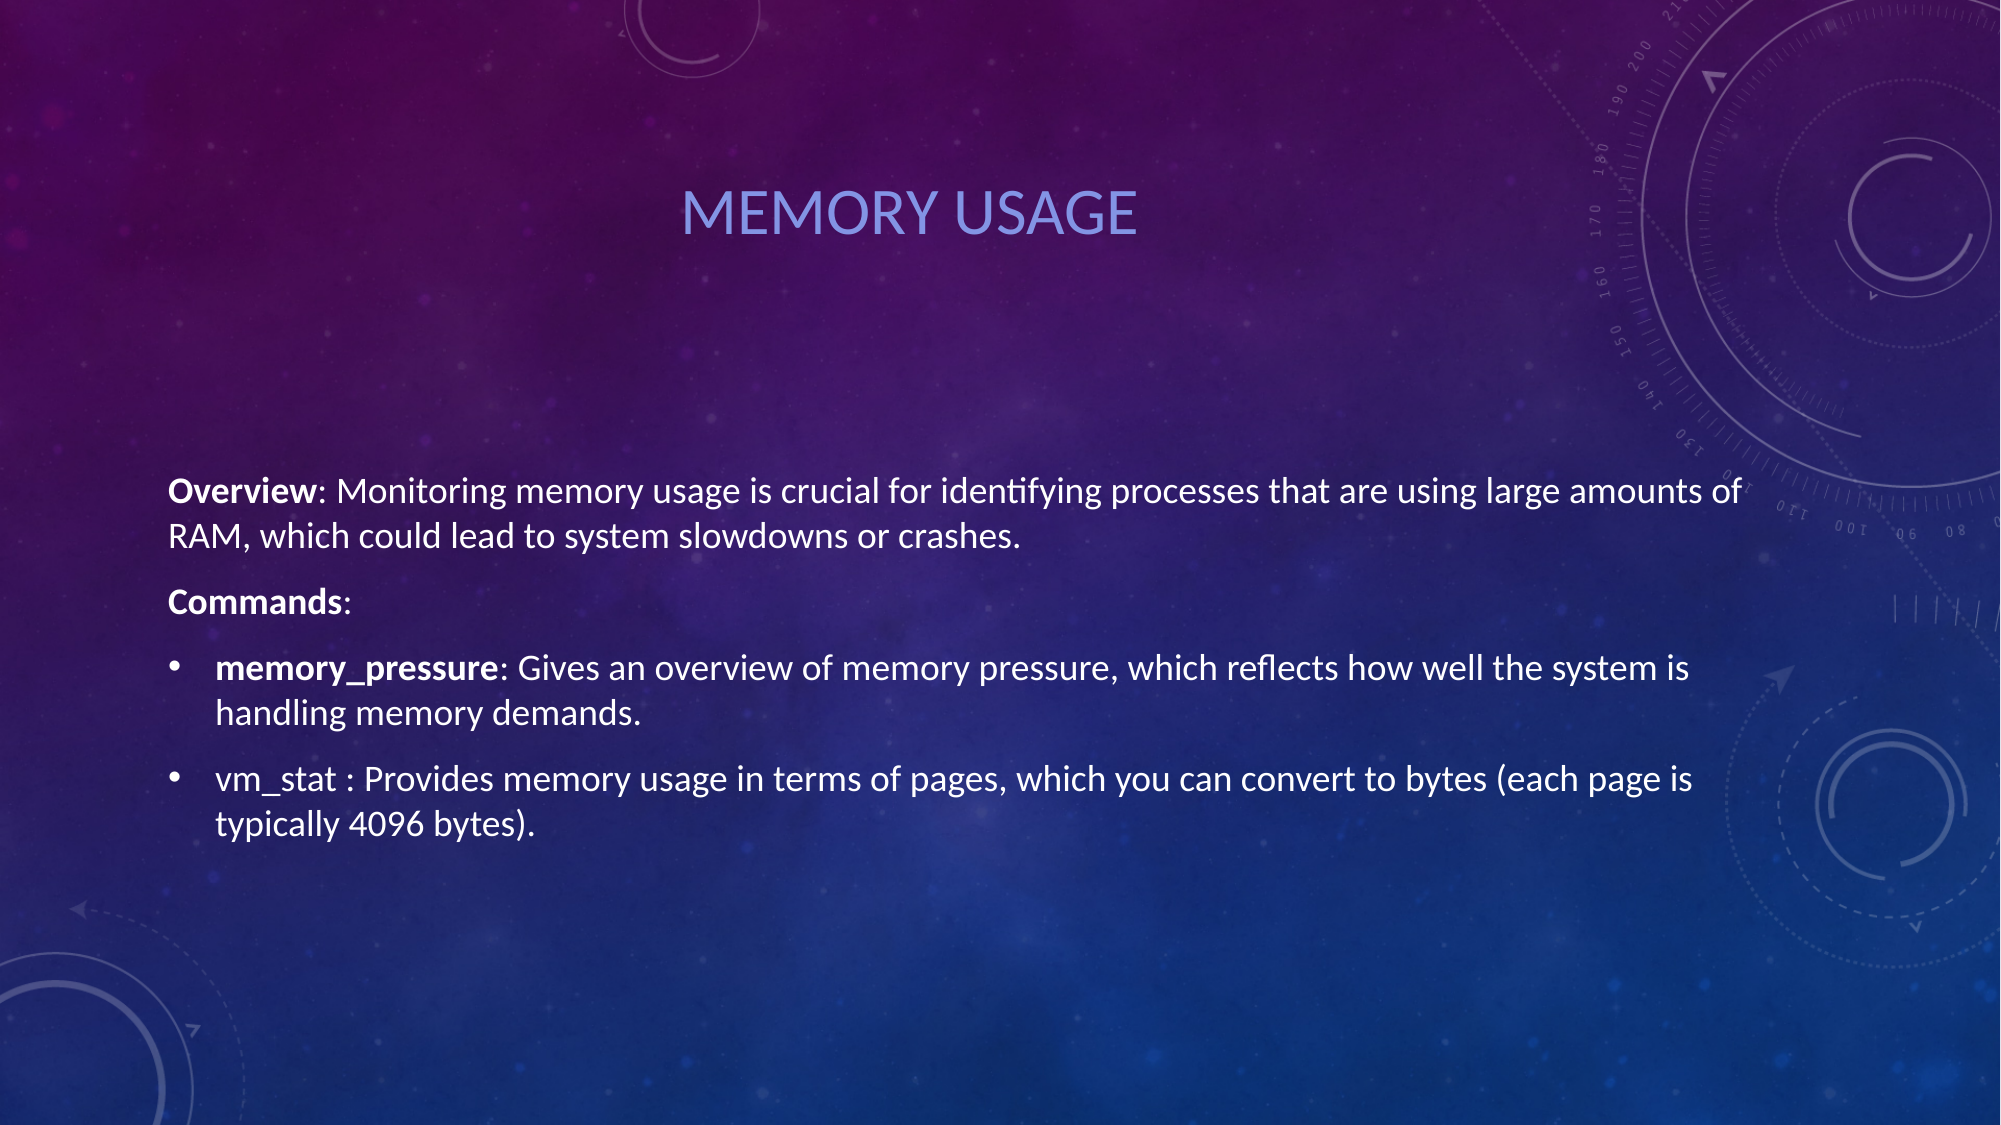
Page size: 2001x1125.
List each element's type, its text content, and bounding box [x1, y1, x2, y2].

title Memory Usage [665, 127, 1166, 288]
picture [0, 0, 2001, 1125]
list Overview: Monitoring memory usage is crucial for identifying processes that are using large amounts of RAM, which could lead to system slowdowns or crashes. Commands: memory_pressure: Gives an overview of memory pressure, which reflects how well the system is handling memory demands. vm_stat : Provides memory usage in terms of pages, which you can convert to bytes (each page is typically 4096 bytes). [153, 355, 1816, 955]
